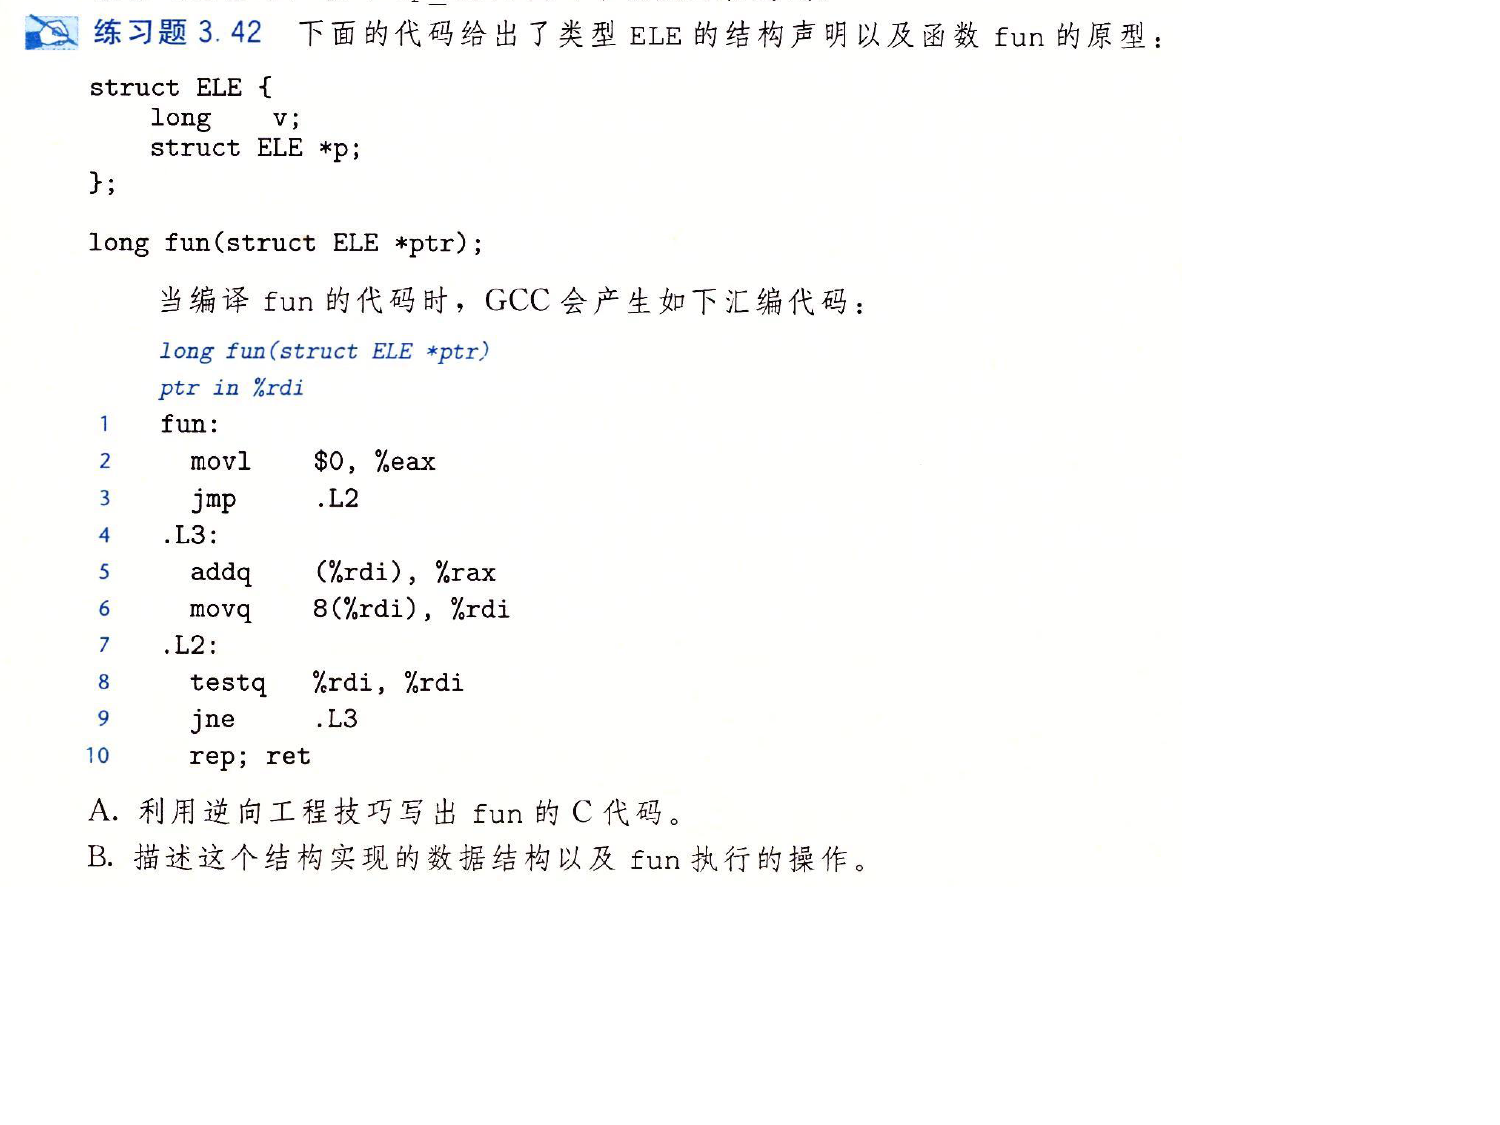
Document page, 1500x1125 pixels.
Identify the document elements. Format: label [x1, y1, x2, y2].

picture [0, 0, 1182, 887]
